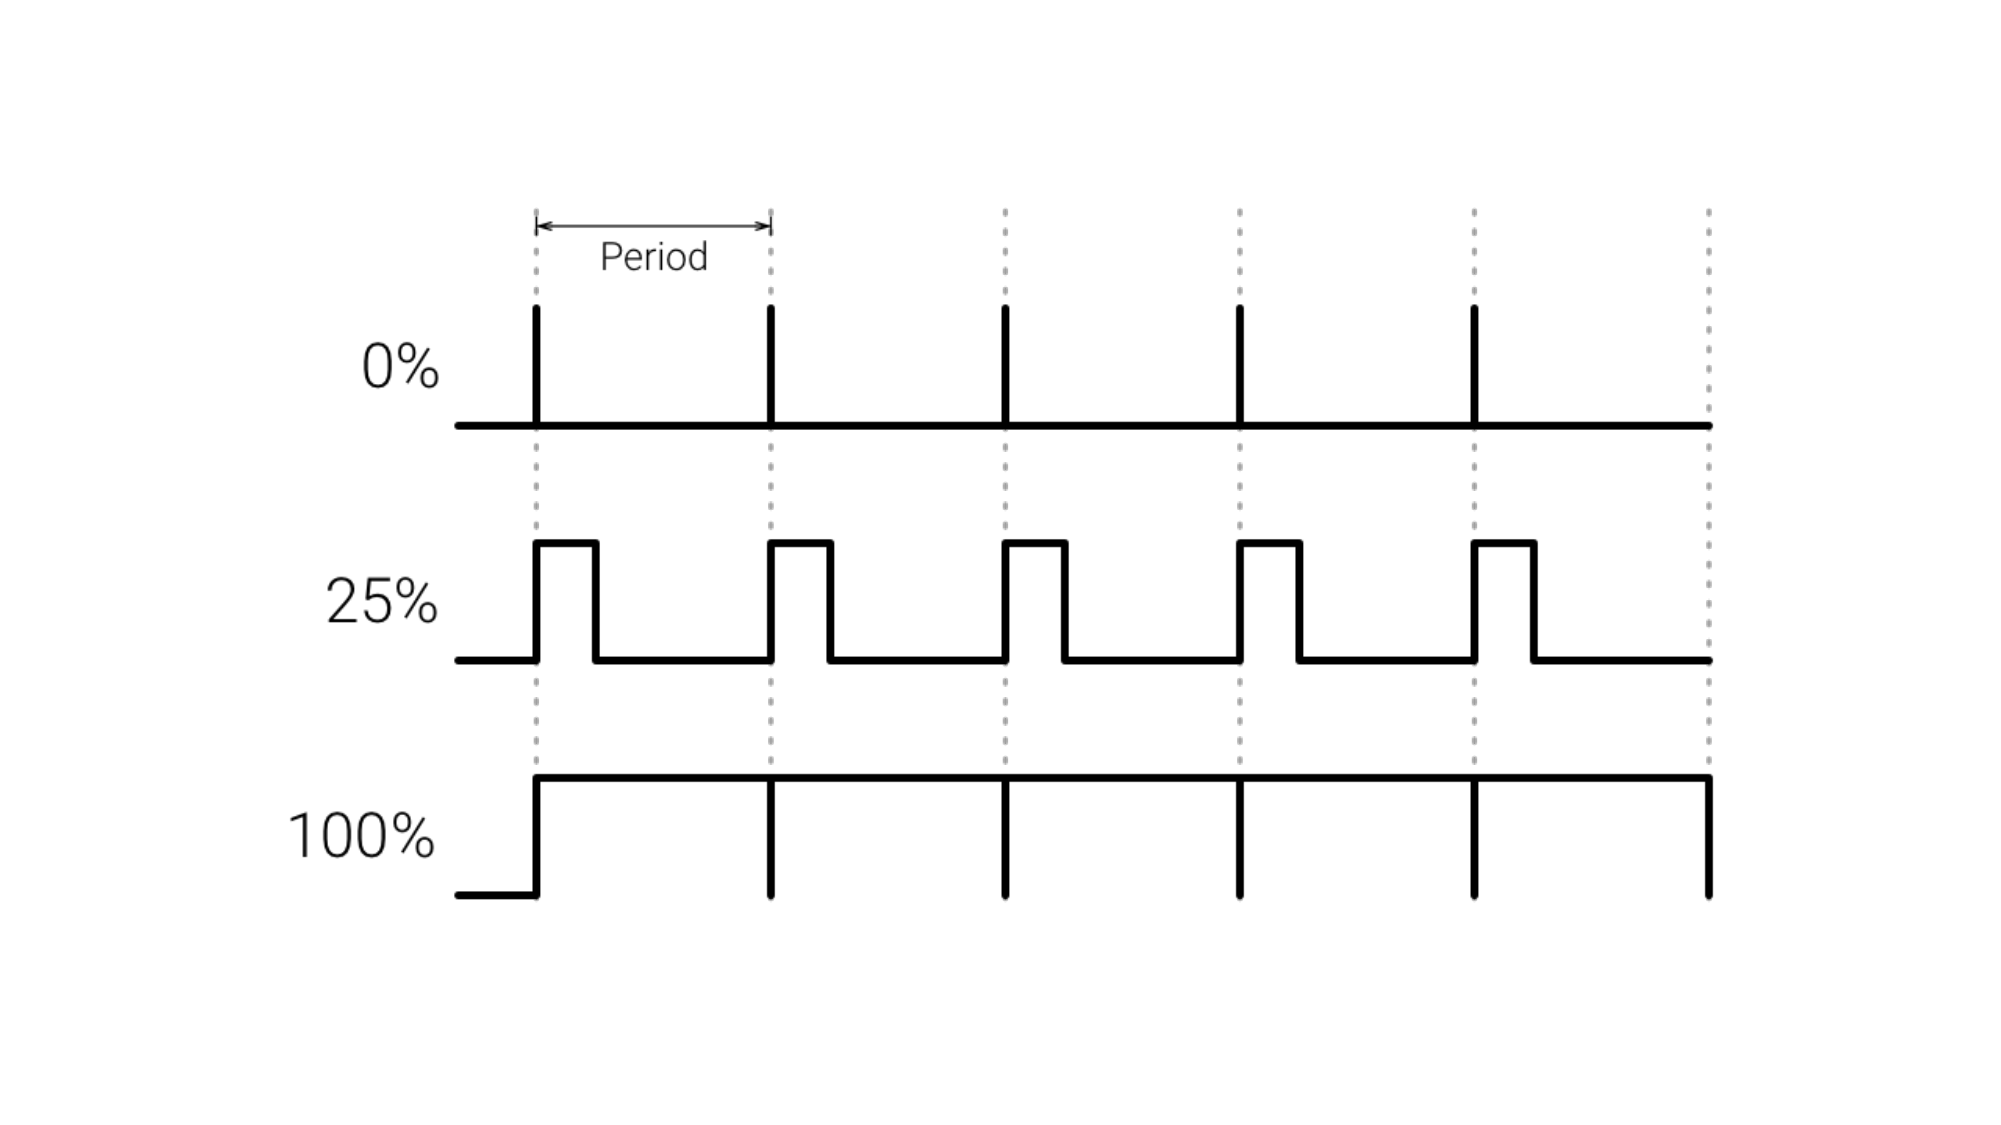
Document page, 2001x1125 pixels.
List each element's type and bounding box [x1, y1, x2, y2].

picture [267, 203, 1721, 923]
